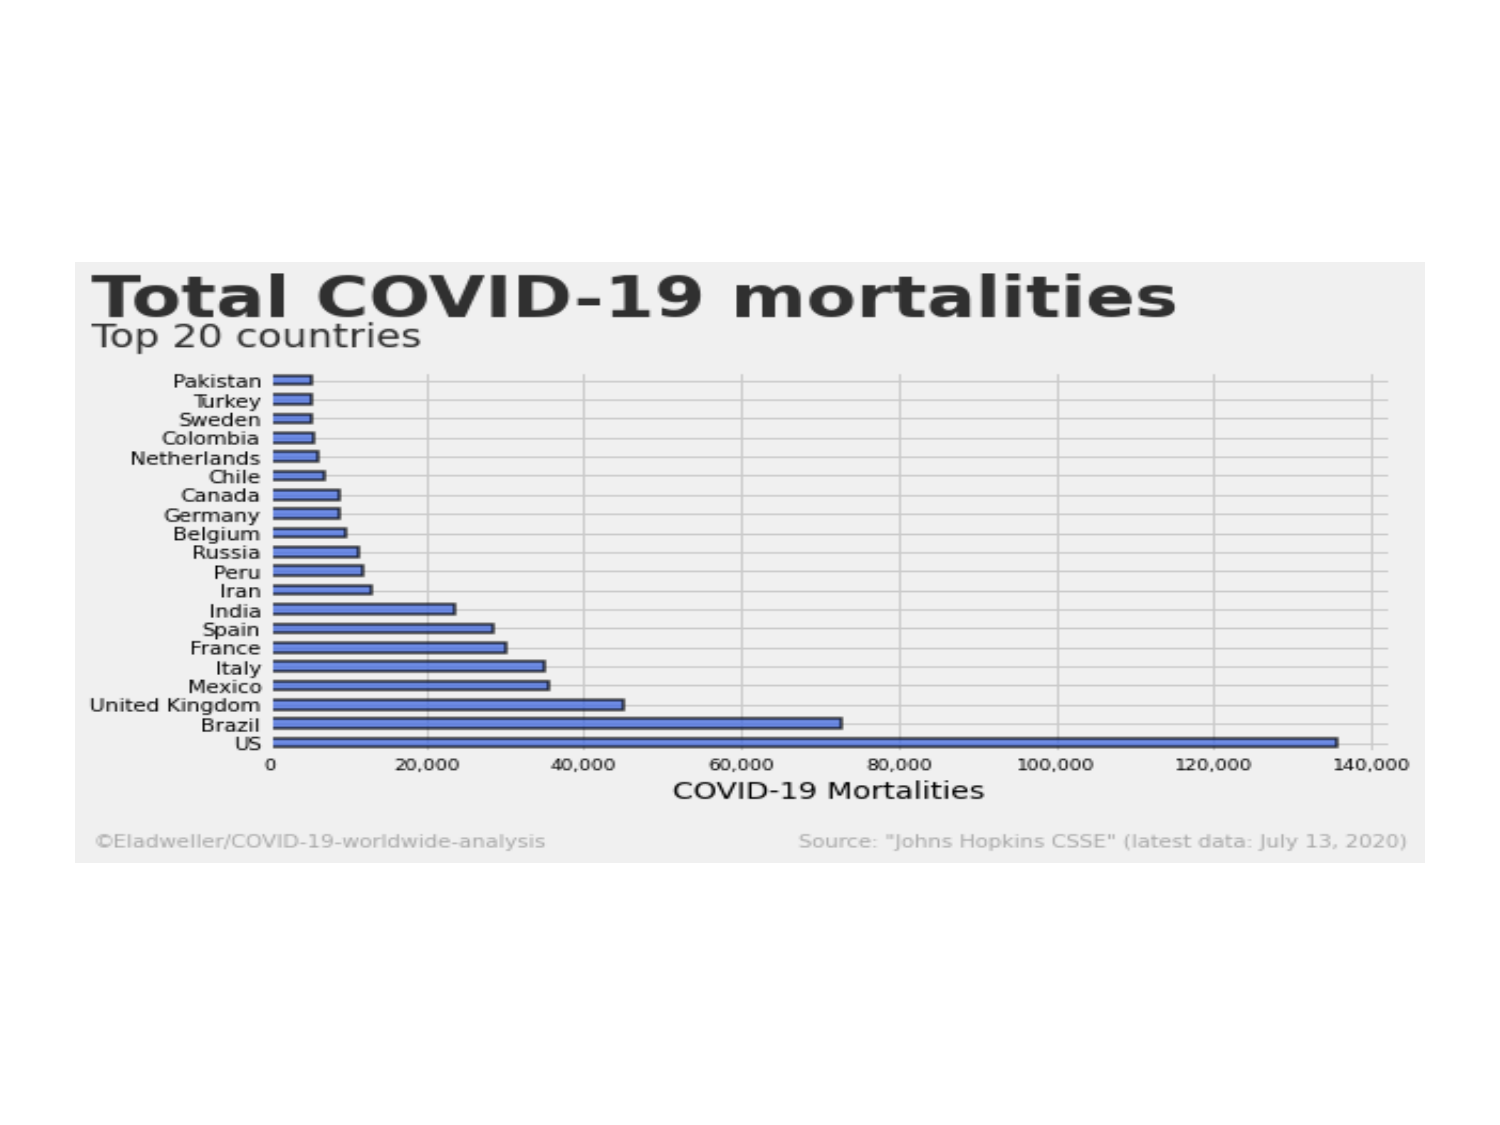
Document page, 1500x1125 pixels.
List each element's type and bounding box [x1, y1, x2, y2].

picture [74, 262, 1426, 863]
